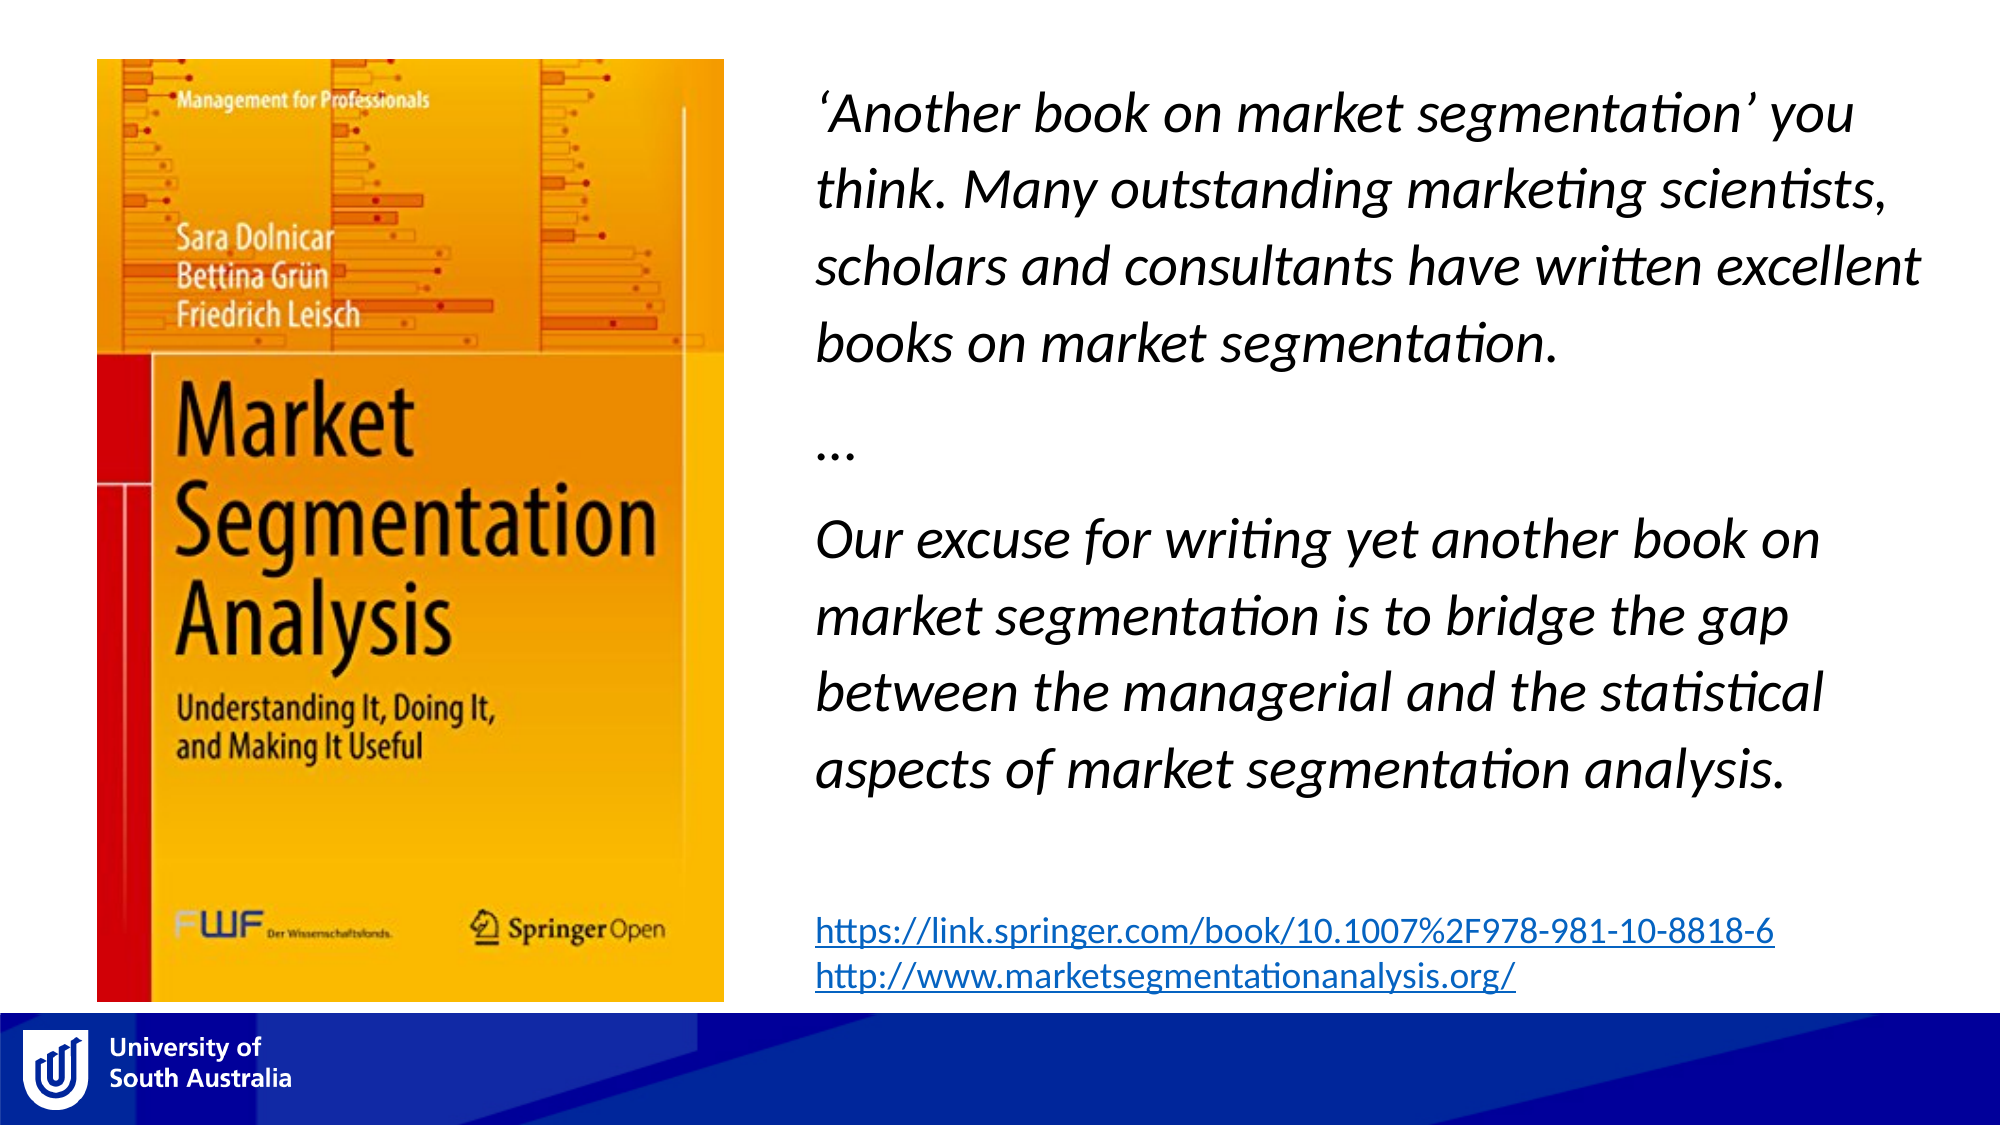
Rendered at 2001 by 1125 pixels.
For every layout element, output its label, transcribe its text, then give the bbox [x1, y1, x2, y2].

picture [97, 59, 724, 1002]
text_box https://link.springer.com/book/10.1007%2F978-981-10-8818-6 http://www.marketsegmentationanalysis.org/ [800, 898, 2000, 1048]
list ‘Another book on market segmentation’ you think. Many outstanding marketing scientists, scholars and consultants have written excellent books on market segmentation. ... Our excuse for writing yet another book on market segmentation is to bridge the gap between the managerial and the statistical aspects of market segmentation analysis. [800, 59, 1947, 898]
picture [0, 1013, 2000, 1125]
